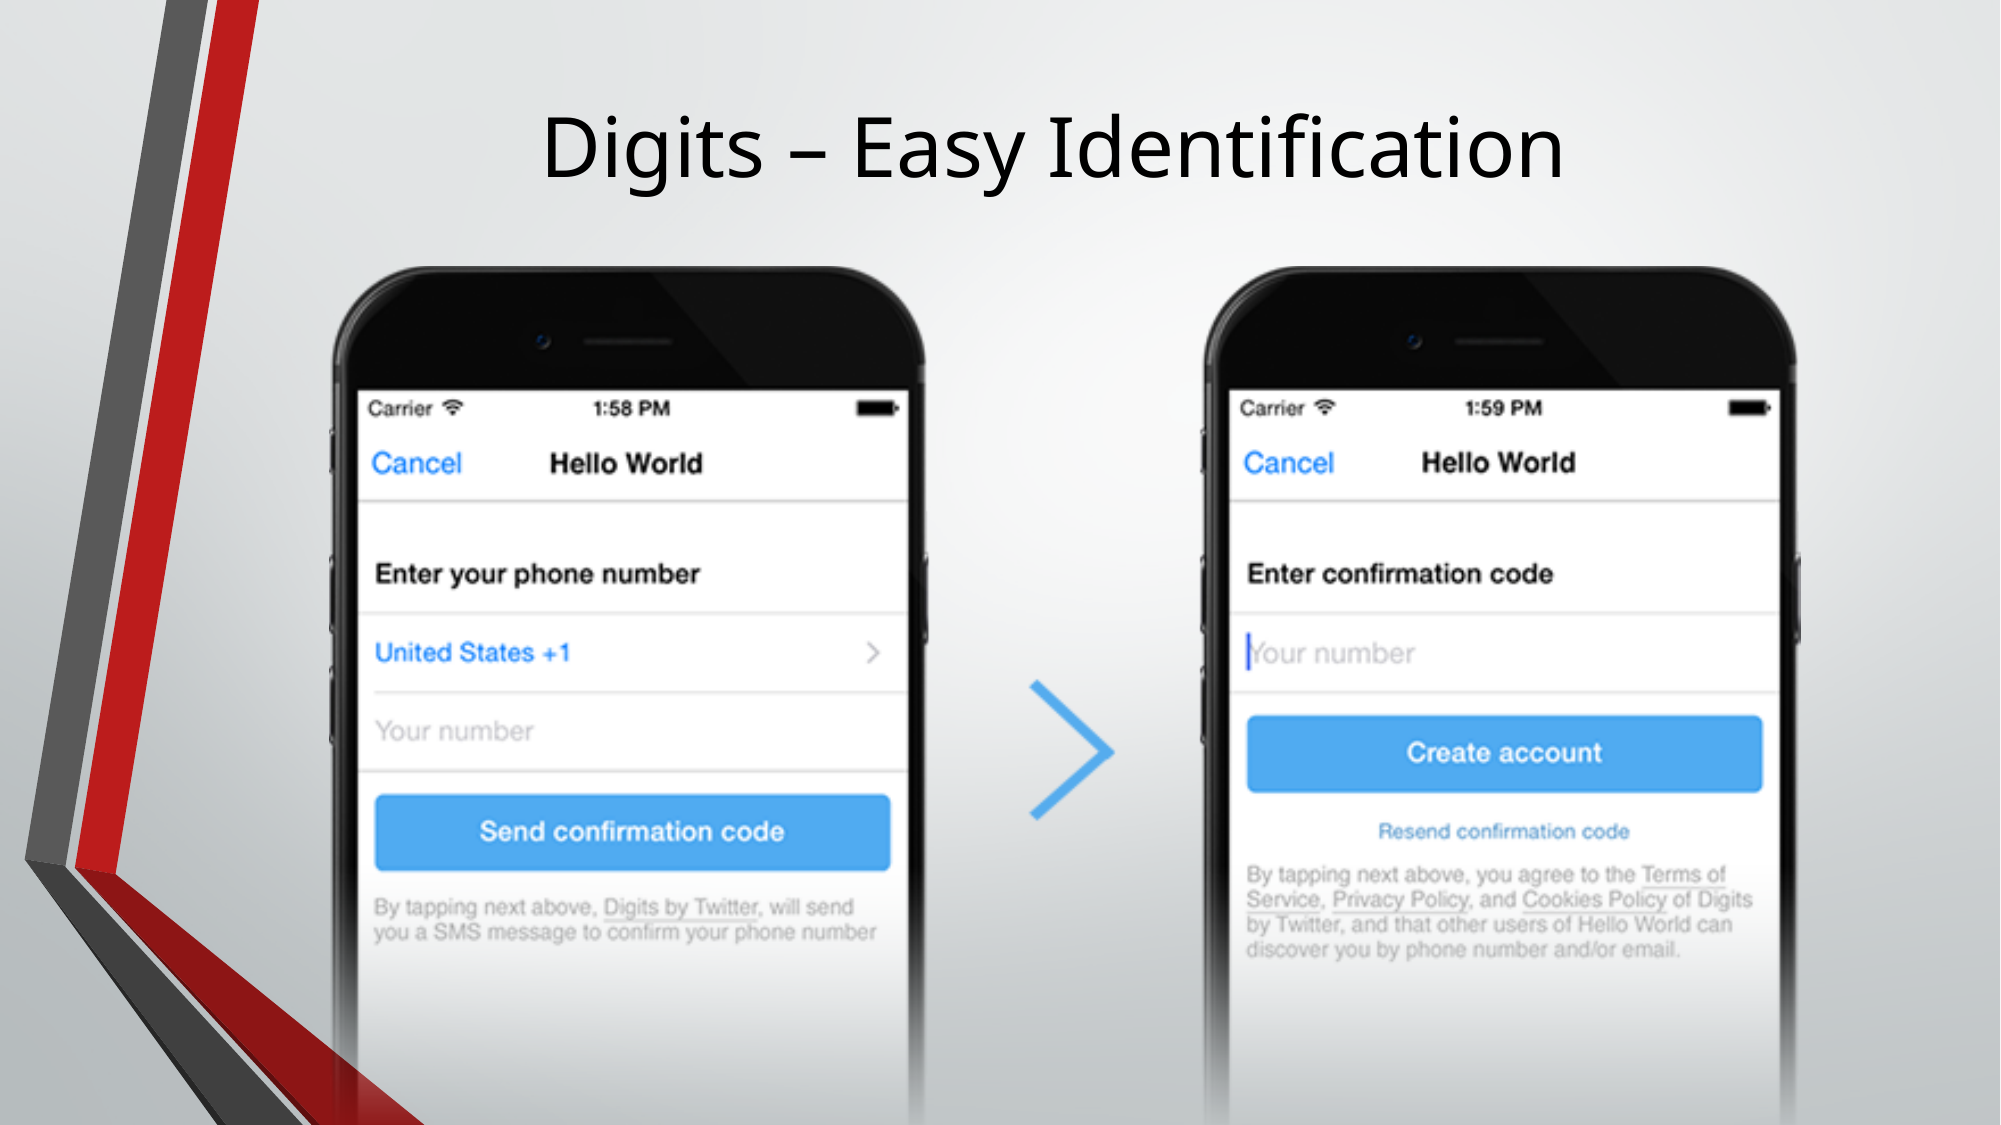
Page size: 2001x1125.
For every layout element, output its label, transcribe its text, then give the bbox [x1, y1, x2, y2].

title Digits – Easy Identification [243, 0, 1887, 288]
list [329, 266, 1801, 1125]
